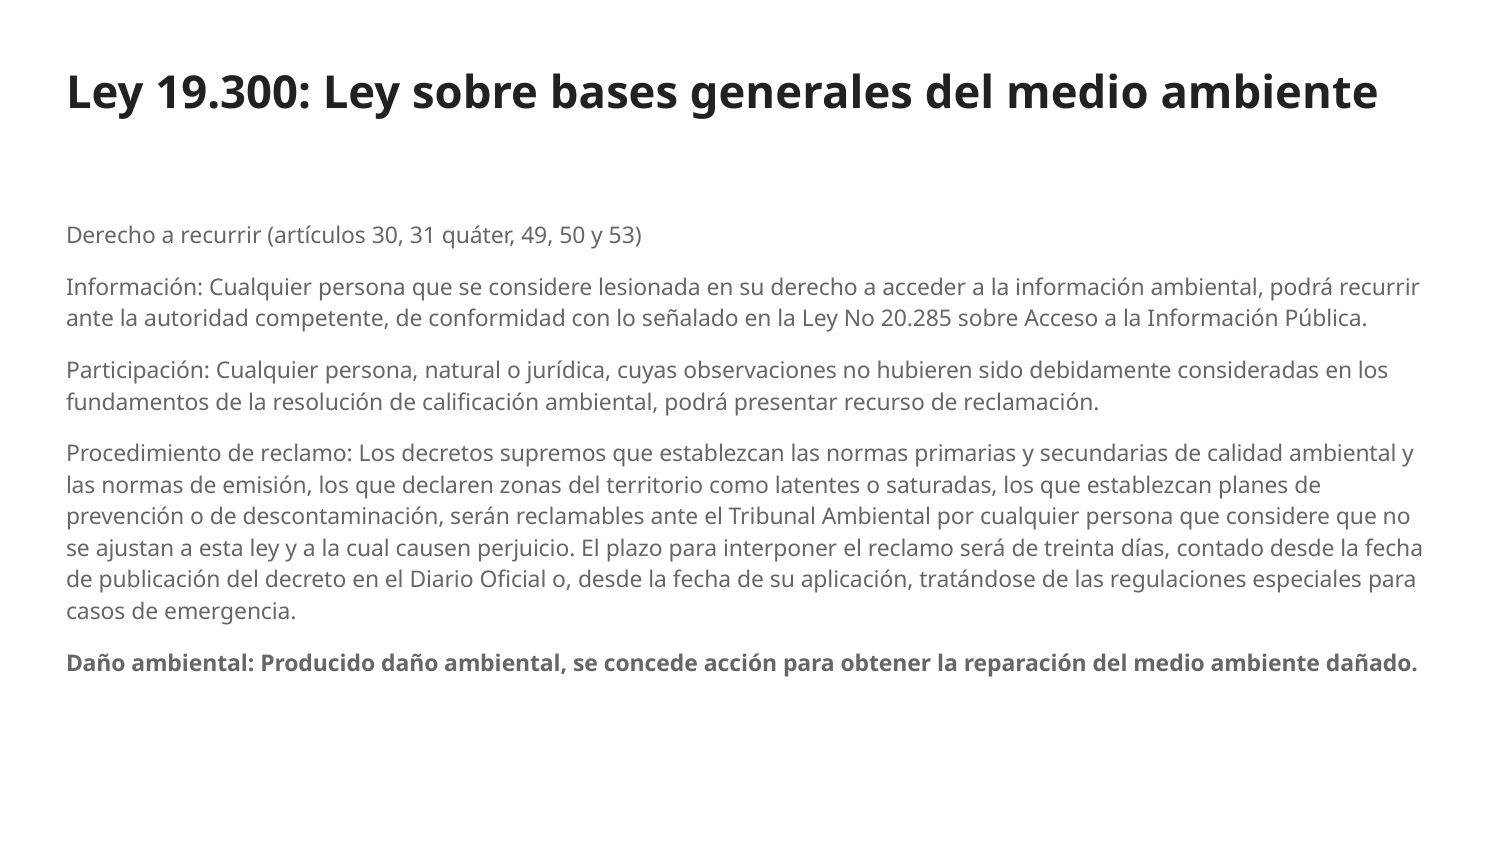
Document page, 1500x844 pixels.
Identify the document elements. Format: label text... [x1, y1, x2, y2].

list Derecho a recurrir (artículos 30, 31 quáter, 49, 50 y 53) Información: Cualquier persona que se considere lesionada en su derecho a acceder a la información ambiental, podrá recurrir ante la autoridad competente, de conformidad con lo señalado en la Ley No 20.285 sobre Acceso a la Información Pública. Participación: Cualquier persona, natural o jurídica, cuyas observaciones no hubieren sido debidamente consideradas en los fundamentos de la resolución de calificación ambiental, podrá presentar recurso de reclamación. Procedimiento de reclamo: Los decretos supremos que establezcan las normas primarias y secundarias de calidad ambiental y las normas de emisión, los que declaren zonas del territorio como latentes o saturadas, los que establezcan planes de prevención o de descontaminación, serán reclamables ante el Tribunal Ambiental por cualquier persona que considere que no se ajustan a esta ley y a la cual causen perjuicio. El plazo para interponer el reclamo será de treinta días, contado desde la fecha de publicación del decreto en el Diario Oficial o, desde la fecha de su aplicación, tratándose de las regulaciones especiales para casos de emergencia. Daño ambiental: Producido daño ambiental, se concede acción para obtener la reparación del medio ambiente dañado. [51, 201, 1449, 750]
title Ley 19.300: Ley sobre bases generales del medio ambiente [51, 48, 1449, 180]
